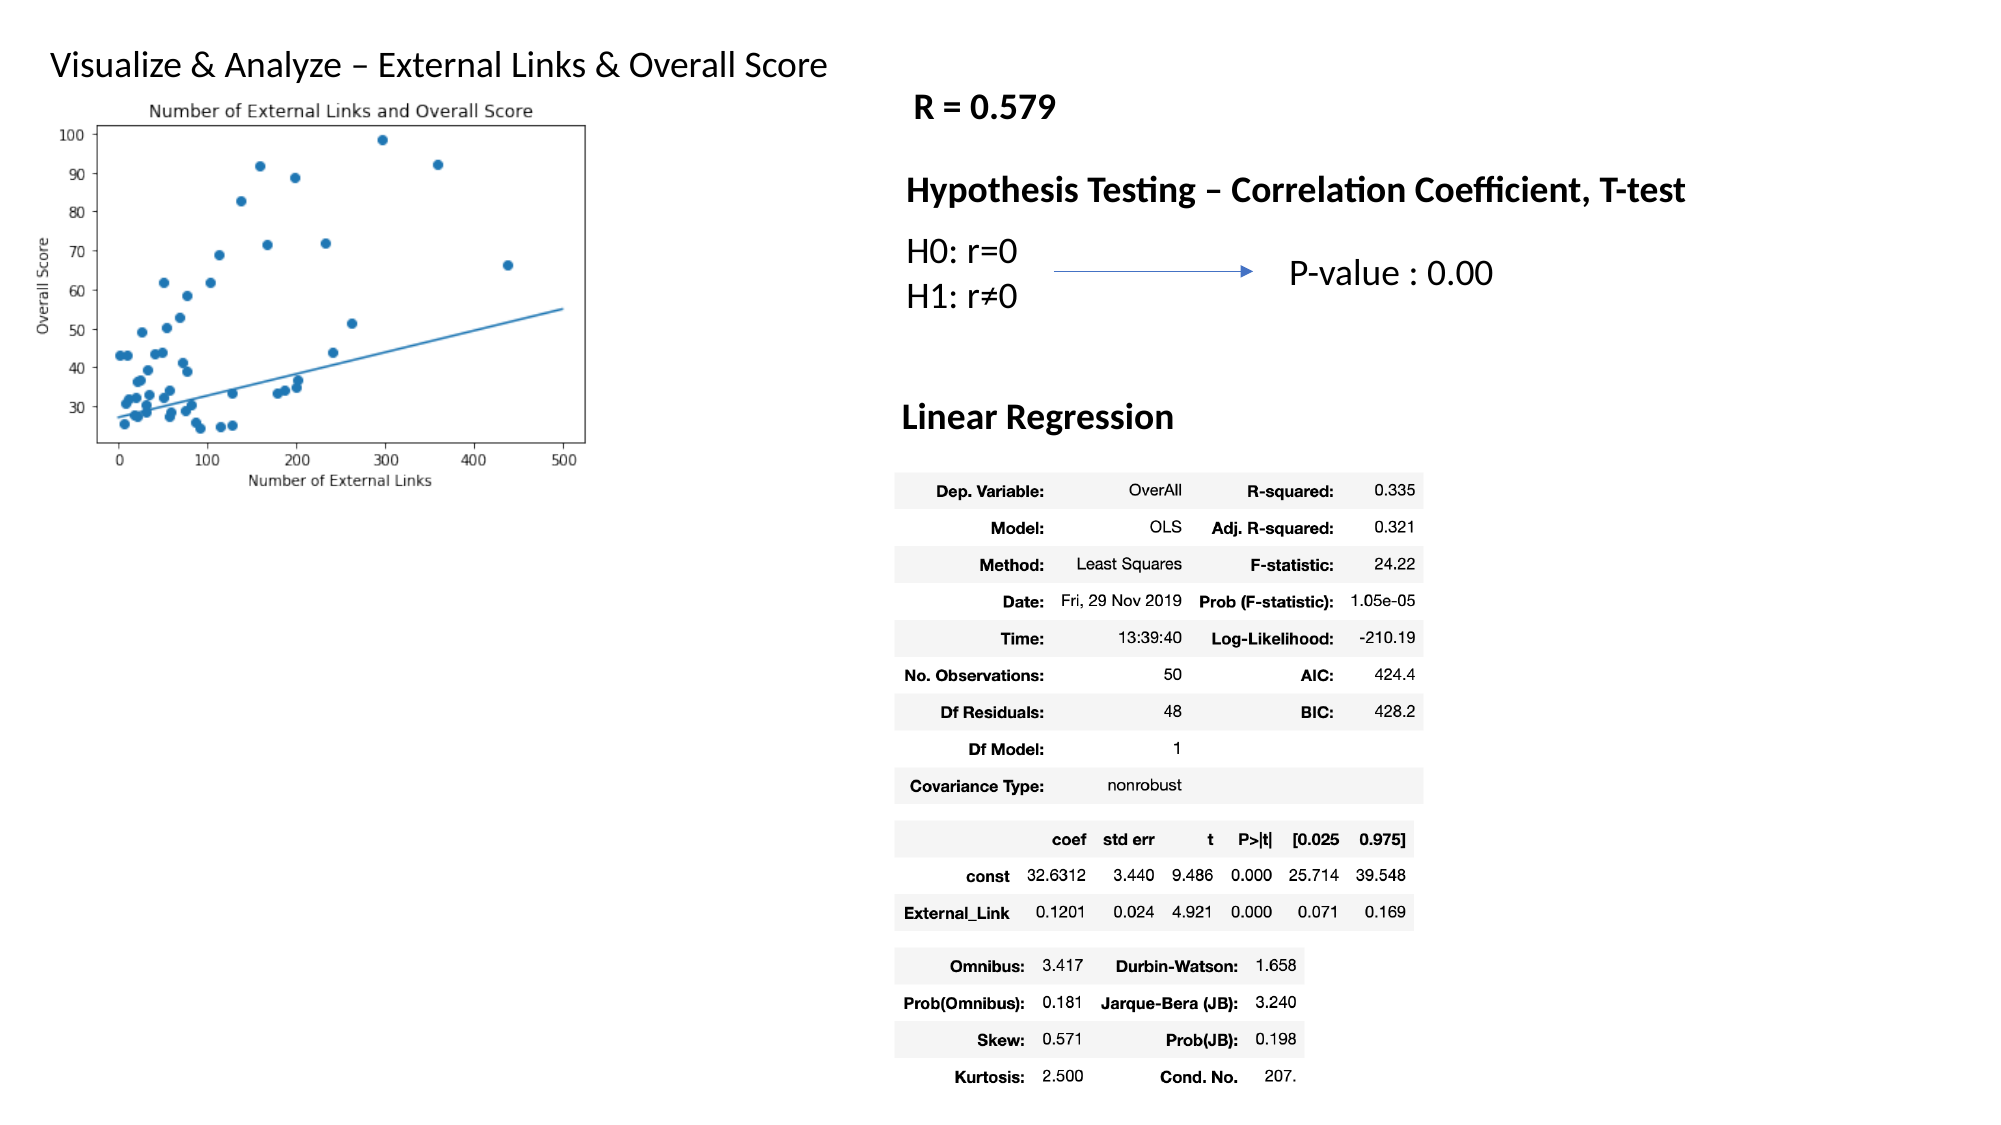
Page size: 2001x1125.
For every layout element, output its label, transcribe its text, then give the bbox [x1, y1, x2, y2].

text_box R = 0.579 [898, 74, 1072, 135]
text_box Visualize & Analyze – External Links & Overall Score [35, 32, 844, 93]
picture [890, 468, 1434, 1107]
text_box H0: r=0 H1: r≠0 [891, 218, 1033, 323]
picture [28, 93, 595, 498]
text_box Linear Regression [887, 384, 1190, 445]
text_box P-value : 0.00 [1274, 241, 1509, 301]
text_box Hypothesis Testing – Correlation Coefficient, T-test [891, 157, 1702, 218]
